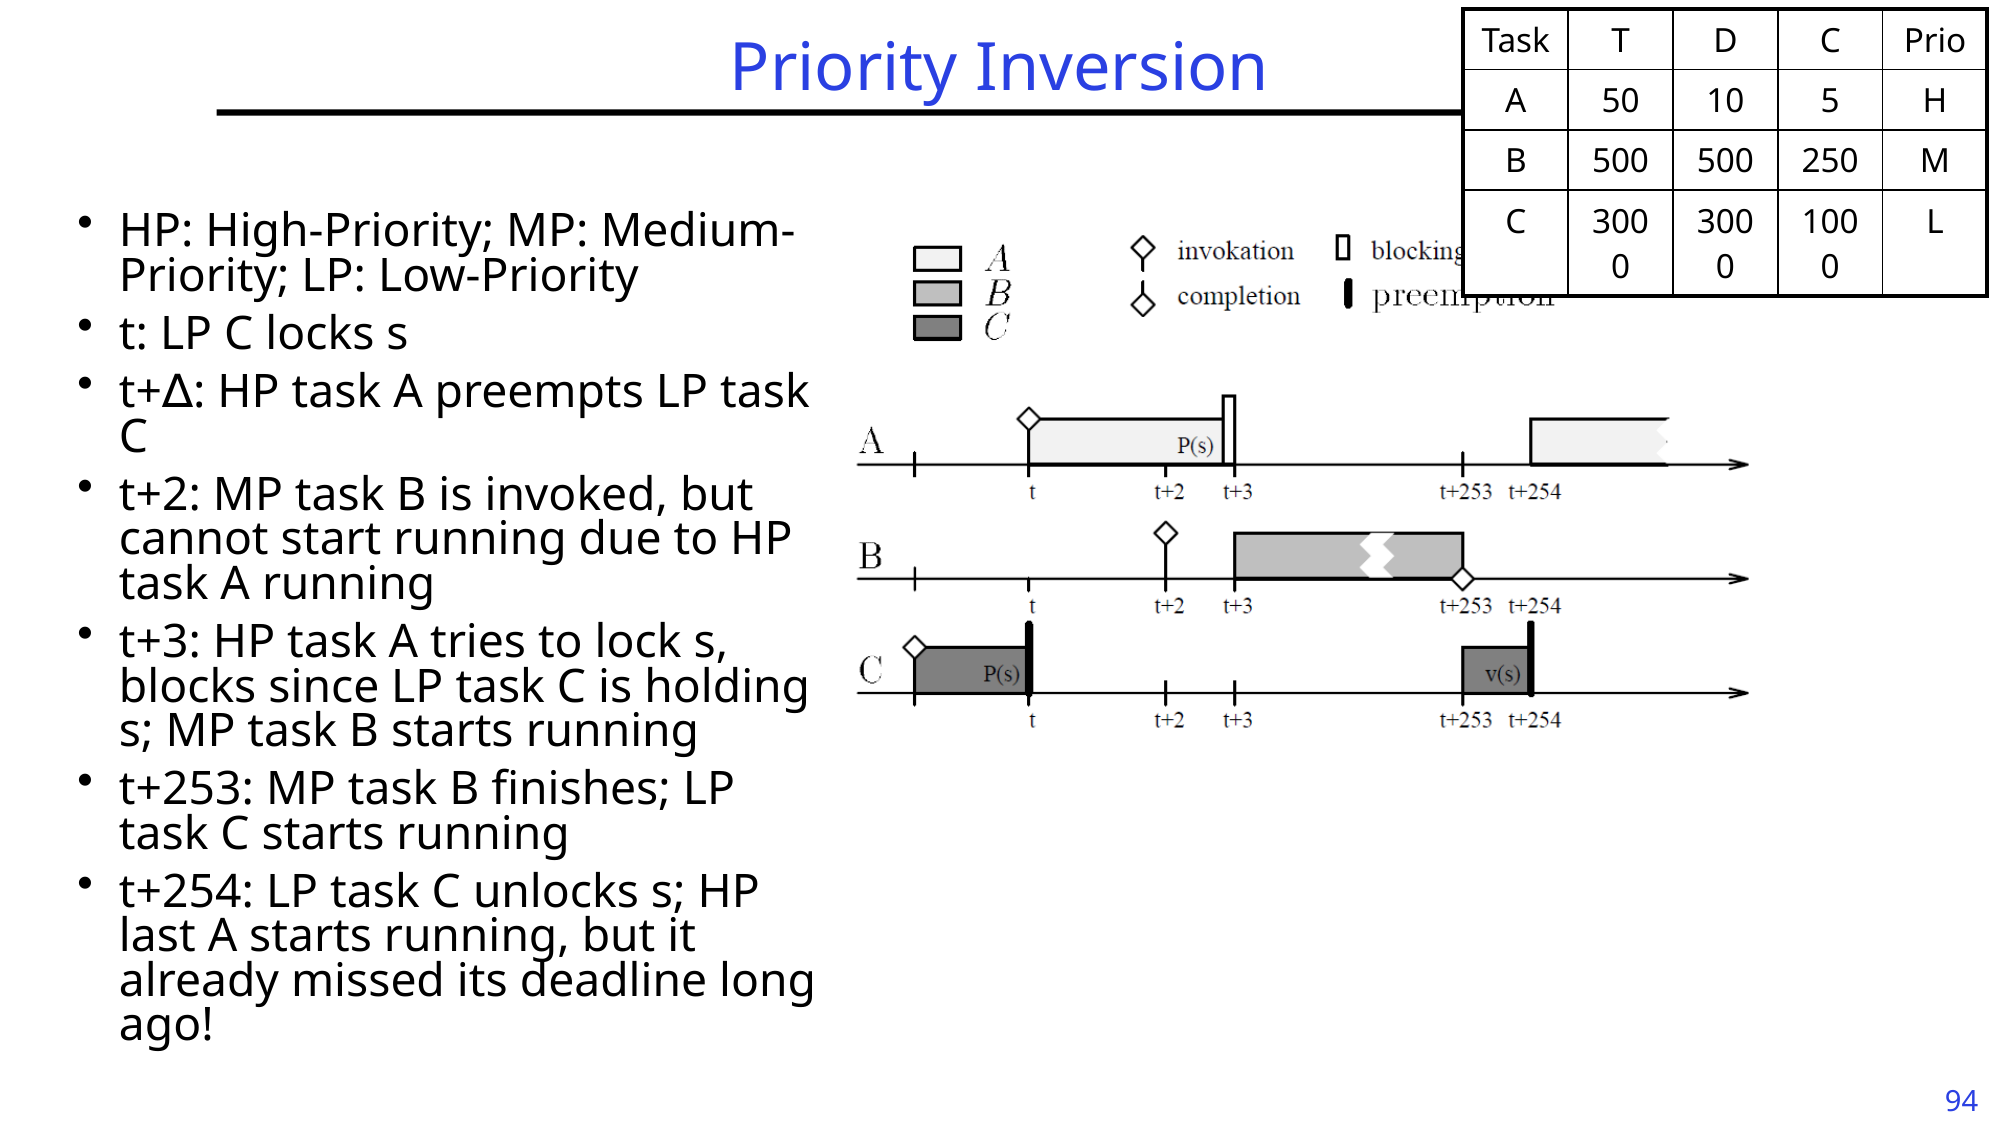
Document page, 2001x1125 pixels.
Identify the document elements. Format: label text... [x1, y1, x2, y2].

table_header Task [1465, 11, 1567, 69]
table_cell 5 [1779, 70, 1882, 129]
table_cell 1000 [1779, 191, 1882, 294]
table_cell 3000 [1674, 191, 1777, 294]
title Priority Inversion [216, 24, 1461, 113]
list HP: High-Priority; MP: Medium-Priority; LP: Low-Priority t: LP C locks s t+∆: HP task A preempts LP task C t+2: MP task B is invoked, but cannot start running due to HP task A running t+3: HP task A tries to lock s, blocks since LP task C is holding s; MP task B starts running t+253: MP task B finishes; LP task C starts running t+254: LP task C unlocks s; HP last A starts running, but it already missed its deadline long ago! [62, 204, 840, 1100]
table_header Prio [1883, 11, 1985, 69]
picture [845, 228, 1751, 738]
table_cell 500 [1674, 131, 1777, 189]
table_header T [1569, 11, 1672, 69]
table_cell 250 [1779, 131, 1882, 189]
table_cell C [1465, 191, 1567, 227]
table_header D [1674, 11, 1777, 69]
table_cell A [1465, 70, 1567, 129]
table_cell 50 [1569, 70, 1672, 129]
table_cell B [1465, 131, 1567, 189]
table_cell H [1883, 70, 1985, 129]
table_cell 3000 [1569, 191, 1672, 227]
table_header C [1779, 11, 1882, 69]
table_cell 500 [1569, 131, 1672, 189]
table_cell 10 [1674, 70, 1777, 129]
table_cell L [1883, 191, 1985, 294]
table_cell M [1883, 131, 1985, 189]
